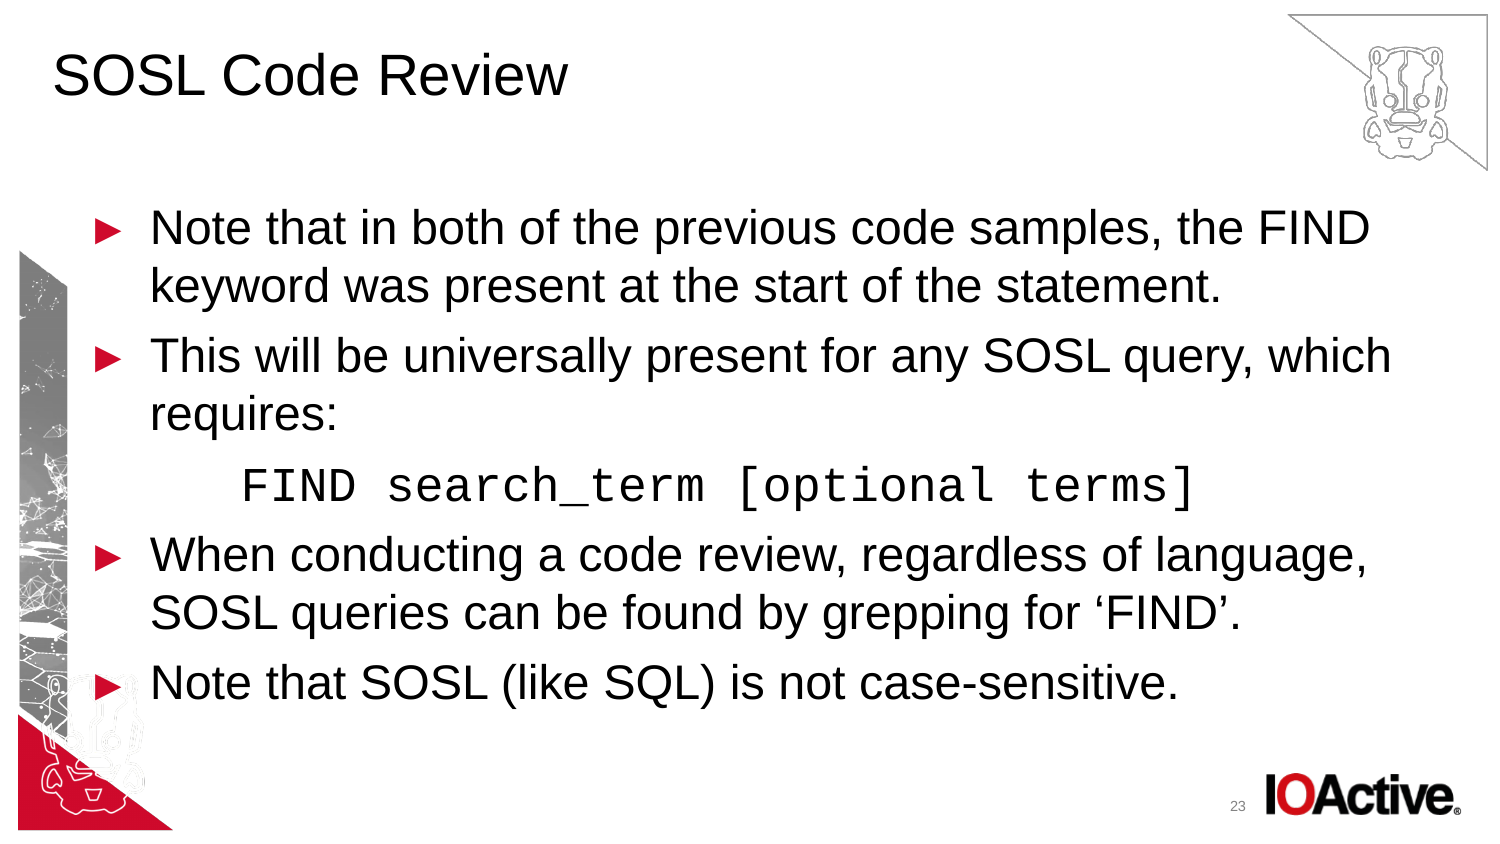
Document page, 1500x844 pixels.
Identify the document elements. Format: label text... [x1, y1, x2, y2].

picture [17, 673, 173, 831]
picture [1287, 13, 1488, 171]
picture [1263, 769, 1464, 820]
title SOSL Code Review [52, 46, 1354, 185]
list Note that in both of the previous code samples, the FIND keyword was present at the start of the statement. This will be universally present for any SOSL query, which requires: FIND search_term [optional terms] When conducting a code review, regardless of language, SOSL queries can be found by grepping for ‘FIND’. Note that SOSL (like SQL) is not case-sensitive. [80, 188, 1415, 762]
